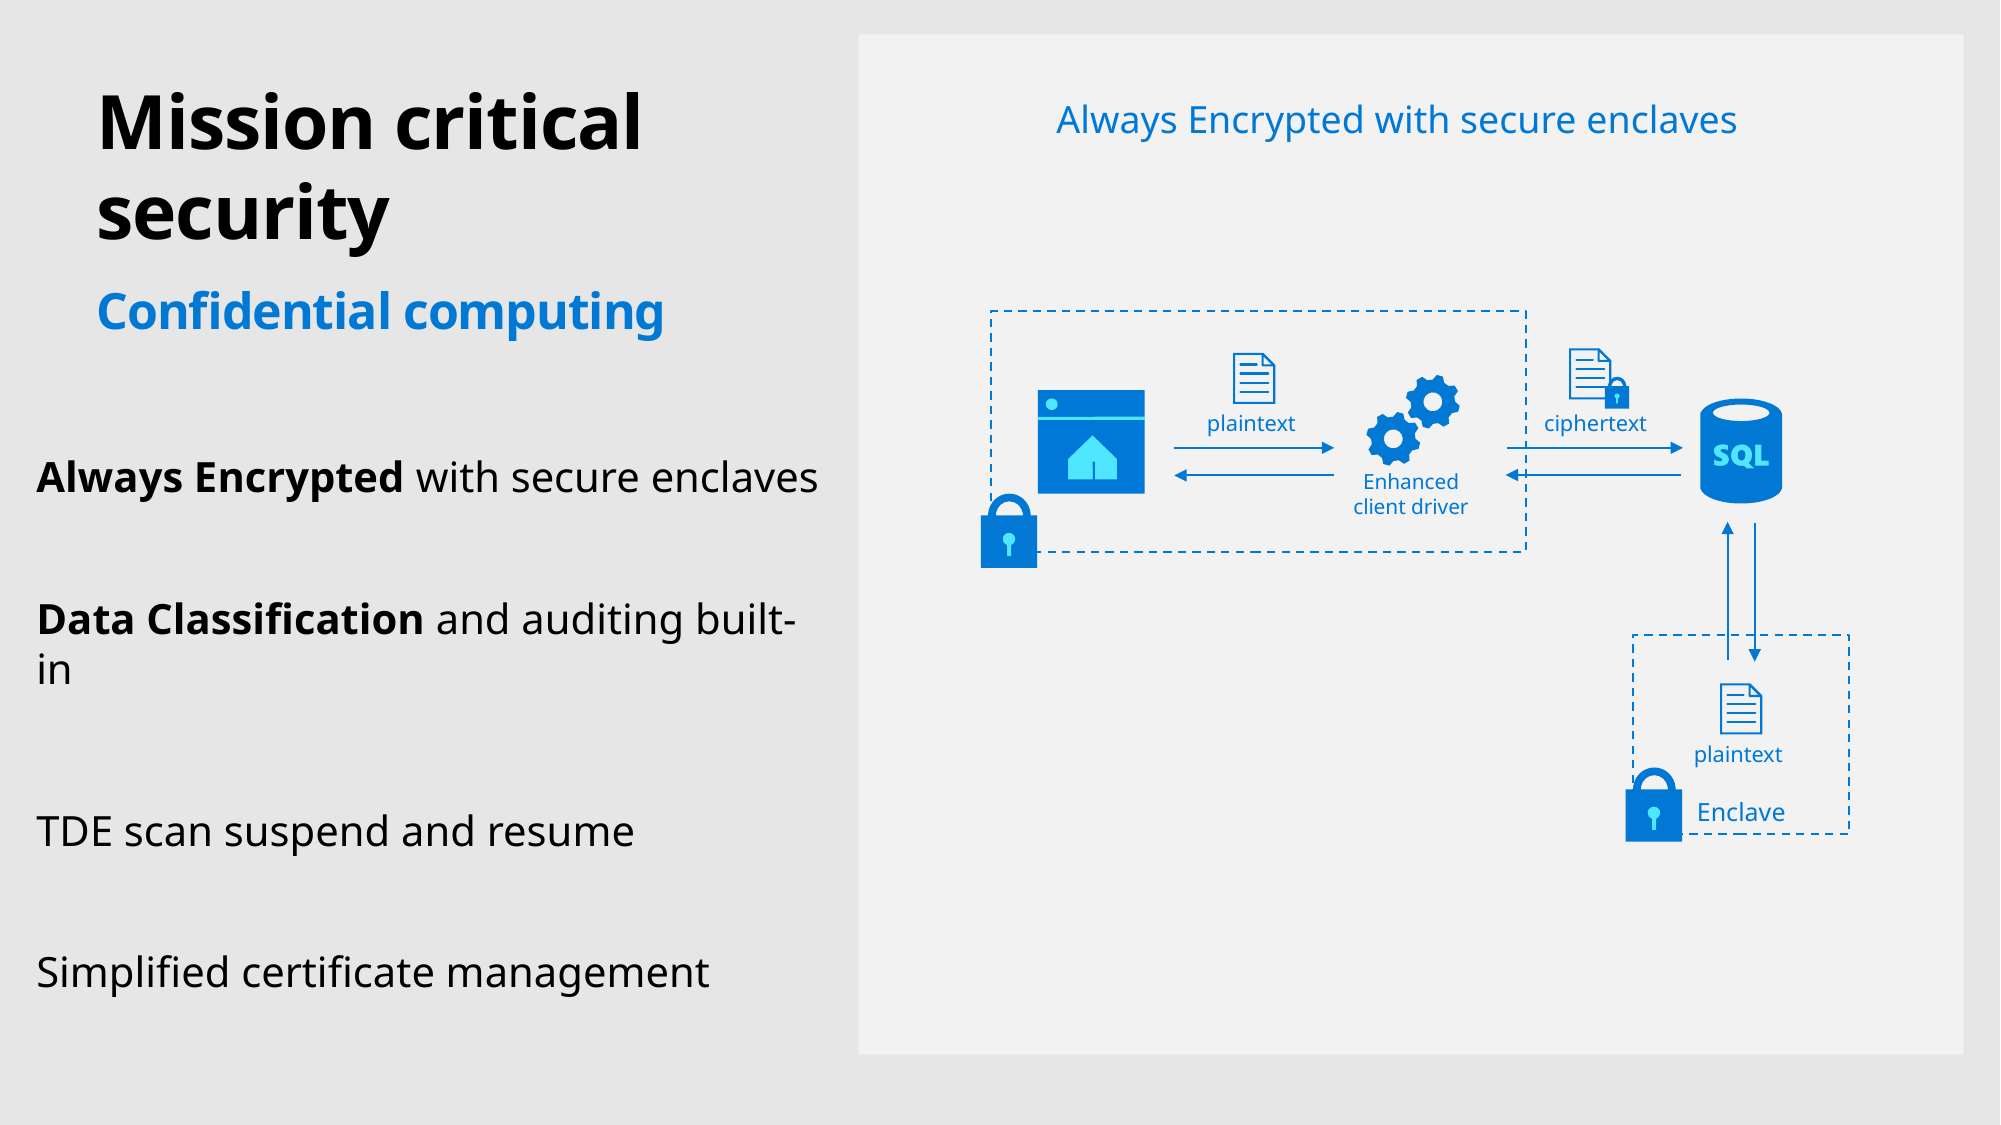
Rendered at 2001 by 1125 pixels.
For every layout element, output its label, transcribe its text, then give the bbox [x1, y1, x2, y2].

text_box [1727, 521, 1755, 662]
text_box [1720, 684, 1762, 734]
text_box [980, 493, 1038, 569]
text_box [1233, 353, 1275, 404]
text_box Always Encrypted with secure enclaves [945, 93, 1850, 149]
text_box plaintext [1678, 733, 1804, 775]
text_box [858, 33, 1964, 1056]
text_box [1569, 349, 1611, 399]
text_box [1625, 767, 1683, 842]
text_box Enclave [1633, 634, 1850, 835]
text_box Enhanced client driver [1330, 461, 1492, 527]
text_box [1505, 447, 1684, 476]
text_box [1604, 376, 1630, 409]
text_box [1699, 398, 1783, 504]
title Mission critical security Confidential computing [96, 75, 821, 348]
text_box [1037, 389, 1145, 494]
text_box [991, 311, 1526, 552]
text_box plaintext [1191, 402, 1317, 444]
list Always Encrypted with secure enclaves Data Classification and auditing built-in TDE scan suspend and resume Simplified certificate management [36, 450, 822, 1003]
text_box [1360, 368, 1466, 472]
text_box ciphertext [1529, 402, 1662, 444]
